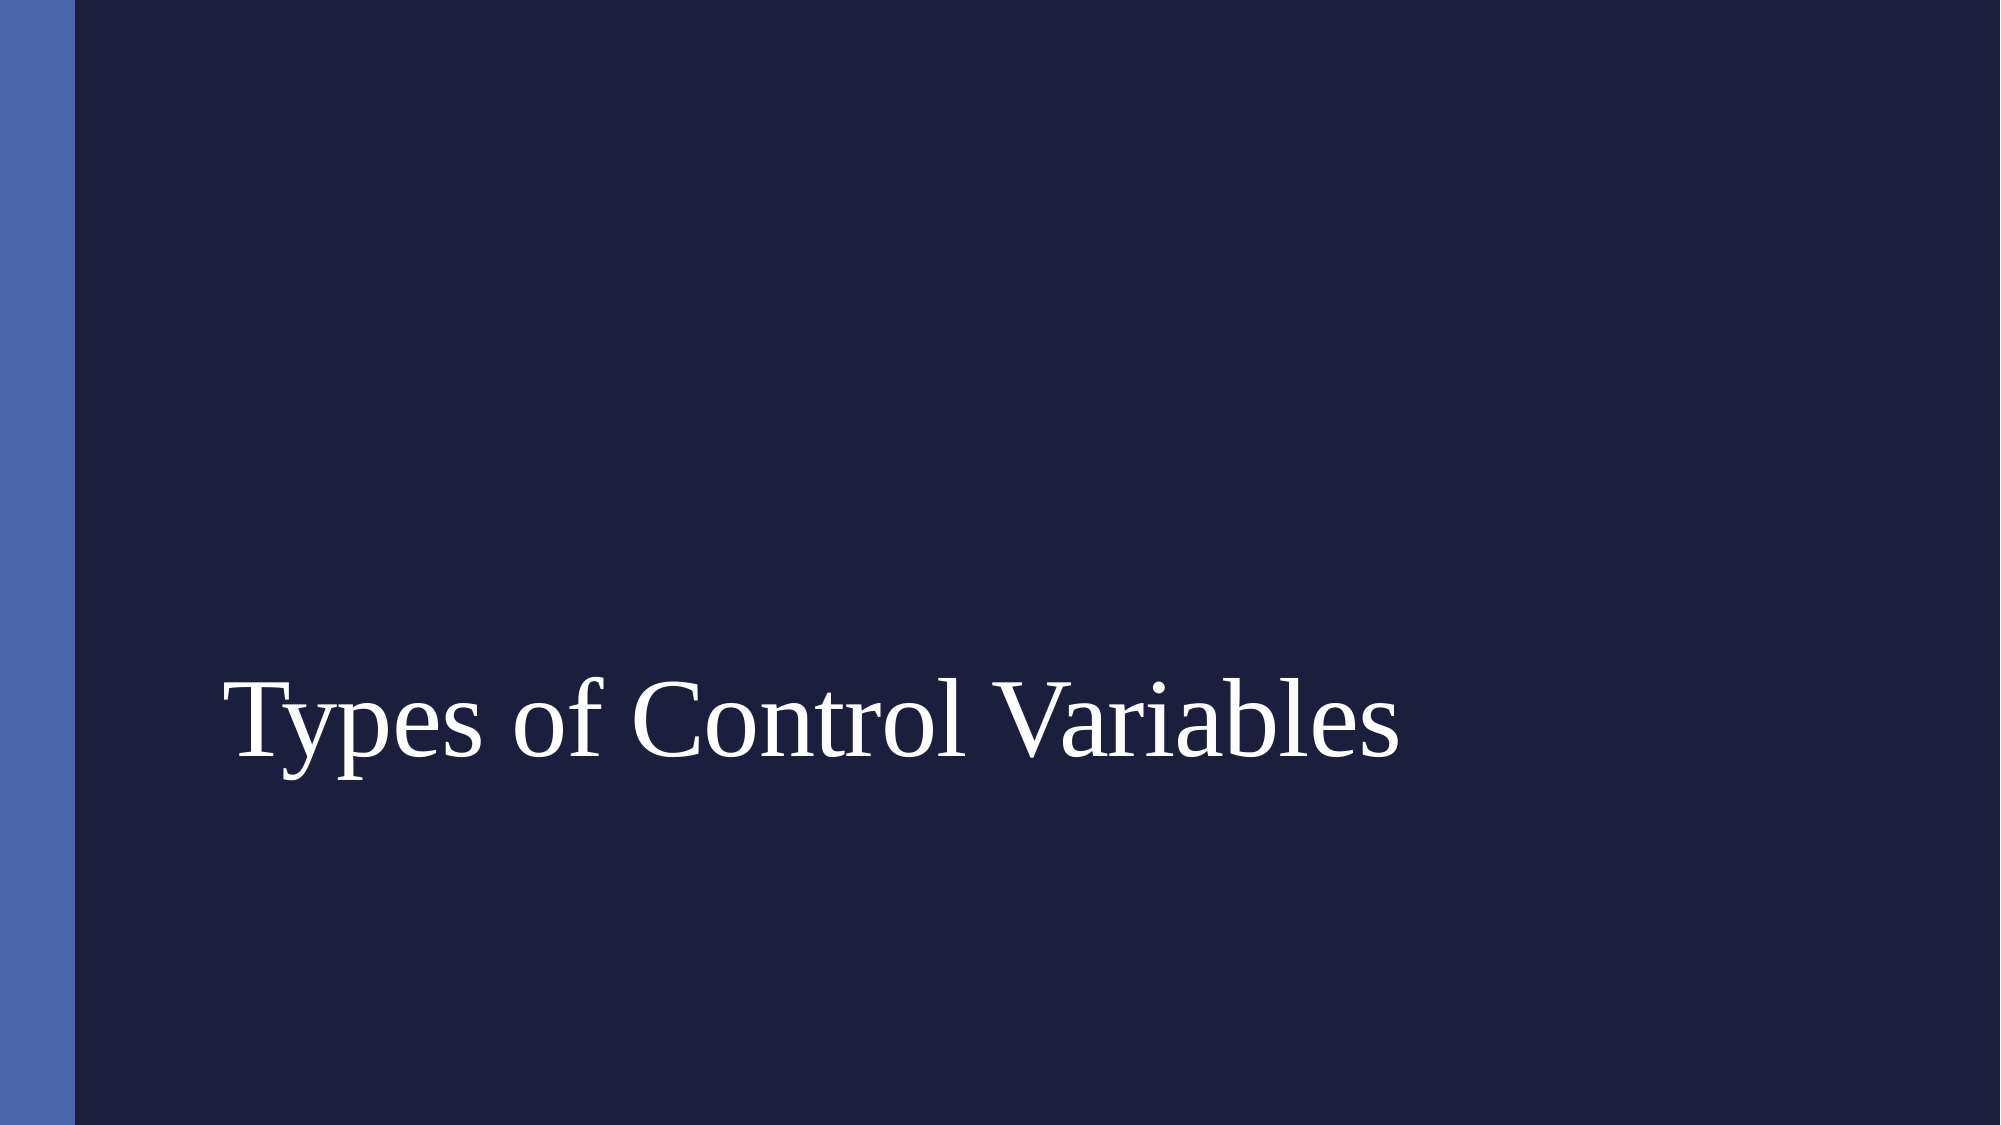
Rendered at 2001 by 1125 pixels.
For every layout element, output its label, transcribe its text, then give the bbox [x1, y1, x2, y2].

title Types of Control Variables [206, 124, 1950, 788]
